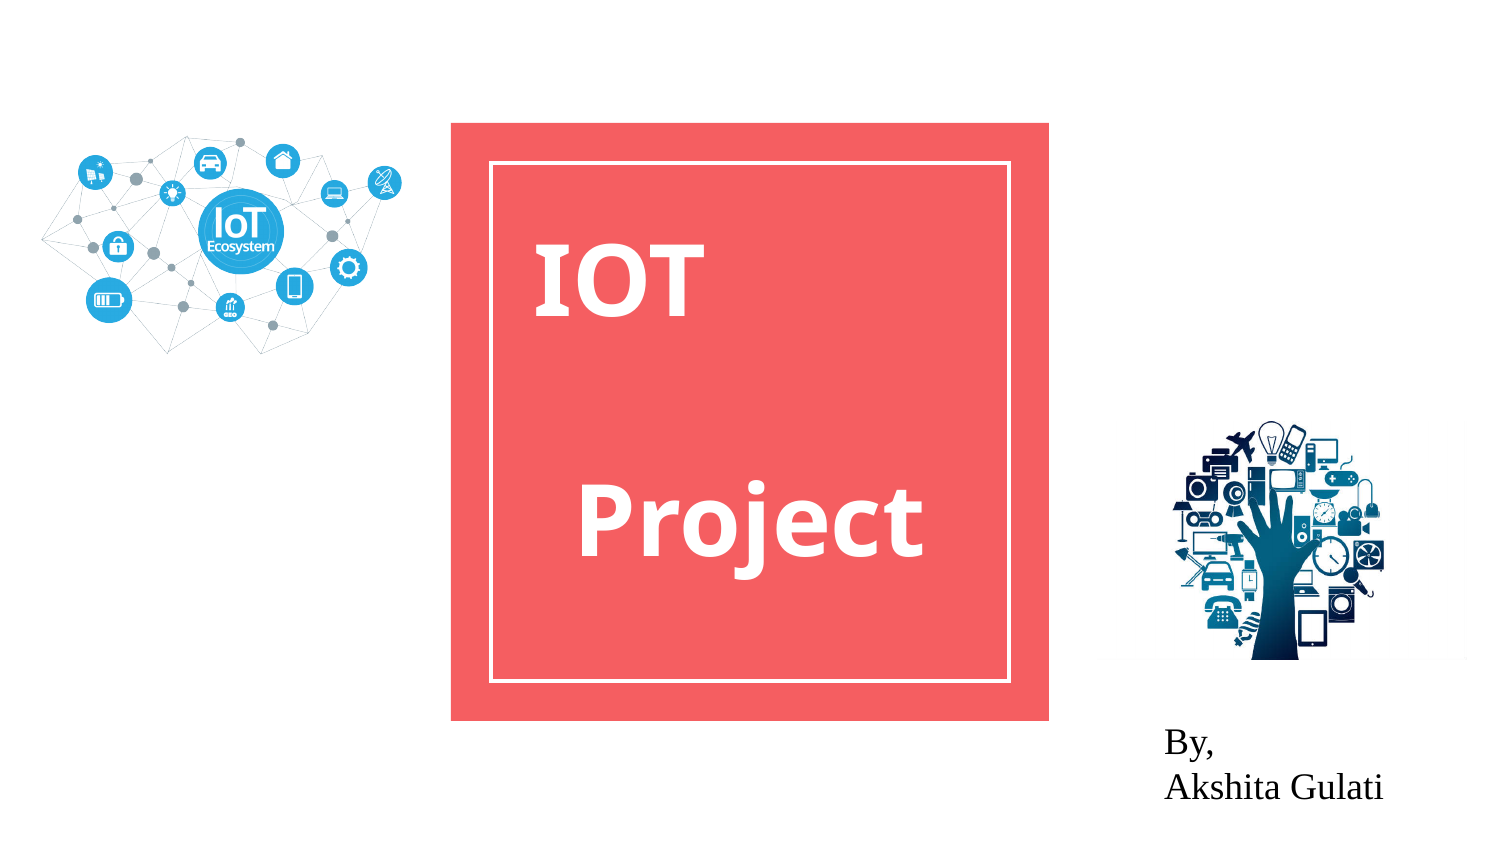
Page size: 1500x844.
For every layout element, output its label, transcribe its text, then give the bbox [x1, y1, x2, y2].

picture [24, 109, 424, 373]
text_box By, Akshita Gulati [1149, 701, 1467, 829]
title IOT Project [507, 266, 993, 527]
picture [1096, 421, 1468, 660]
